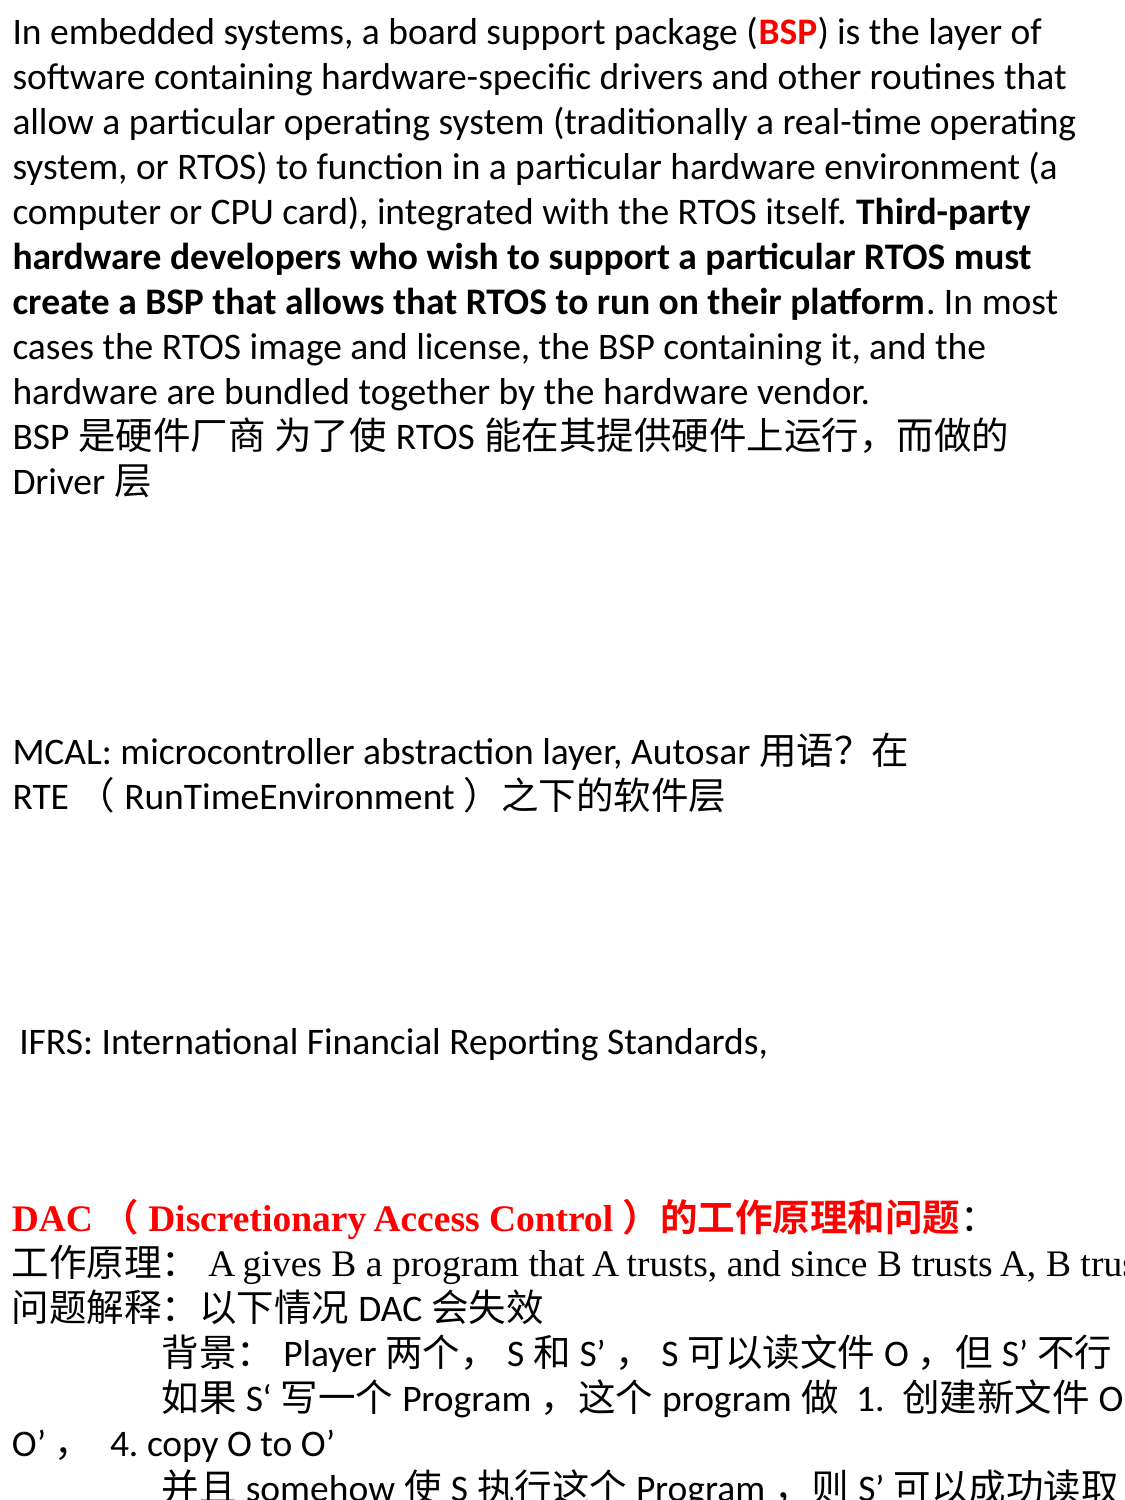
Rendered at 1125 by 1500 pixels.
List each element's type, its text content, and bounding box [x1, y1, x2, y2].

text_box IFRS: International Financial Reporting Standards, [4, 1009, 793, 1070]
text_box DAC（Discretionary Access Control）的工作原理和问题： 工作原理：A gives B a program that A trusts, and since B trusts A, B trusts the program 问题解释：以下情况DAC会失效 背景：Player两个，S和S’，S可以读文件O，但S’不行 如果S‘写一个Program，这个program做 1. 创建新文件O’，2. 允许S写O’ 3. 允许S’读O’， 4. copy O to O’ 并且somehow使S执行这个Program，则S’可以成功读取O中文件 这种攻击别名Trojan Horse，DAC对这种攻击失效 这个时候就需要MAC了 [0, 1187, 1125, 1500]
text_box MCAL: microcontroller abstraction layer, Autosar用语？在RTE（RunTimeEnvironment）之下的软件层 [0, 719, 1125, 825]
text_box In embedded systems, a board support package (BSP) is the layer of software containing hardware-specific drivers and other routines that allow a particular operating system (traditionally a real-time operating system, or RTOS) to function in a particular hardware environment (a computer or CPU card), integrated with the RTOS itself. Third-party hardware developers who wish to support a particular RTOS must create a BSP that allows that RTOS to run on their platform. In most cases the RTOS image and license, the BSP containing it, and the hardware are bundled together by the hardware vendor. BSP是硬件厂商 为了使RTOS能在其提供硬件上运行，而做的Driver层 [0, 0, 1123, 510]
